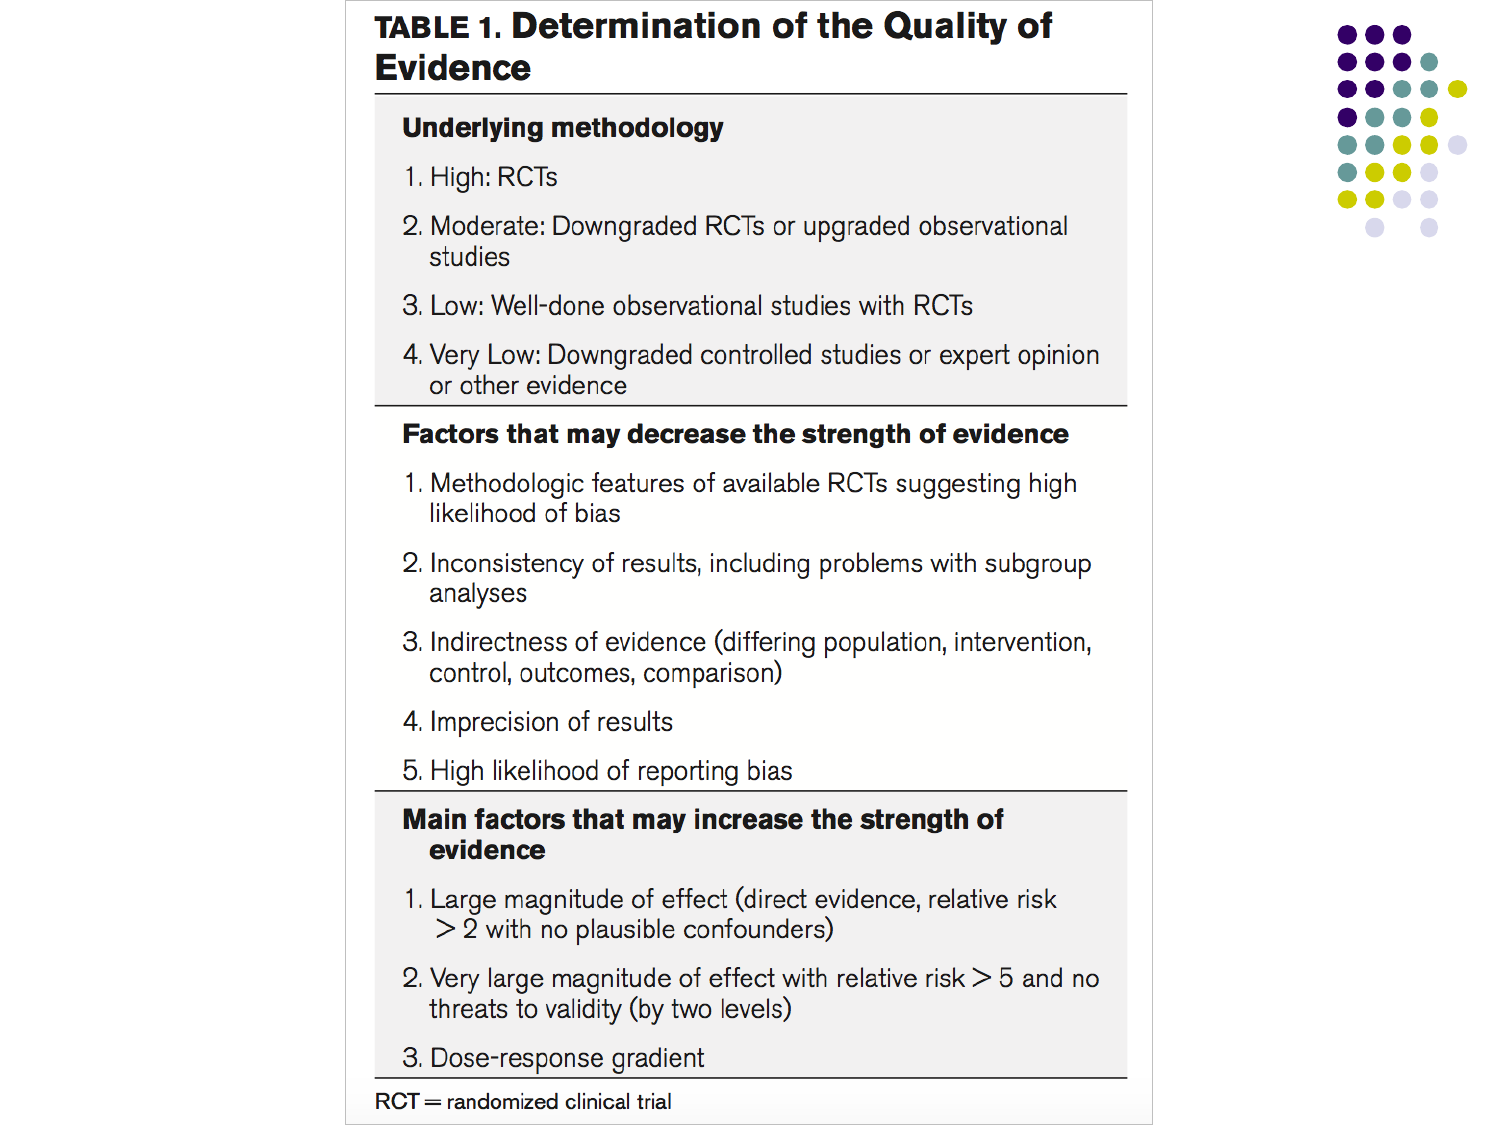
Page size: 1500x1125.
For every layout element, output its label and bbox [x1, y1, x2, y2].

picture [345, 0, 1153, 1125]
